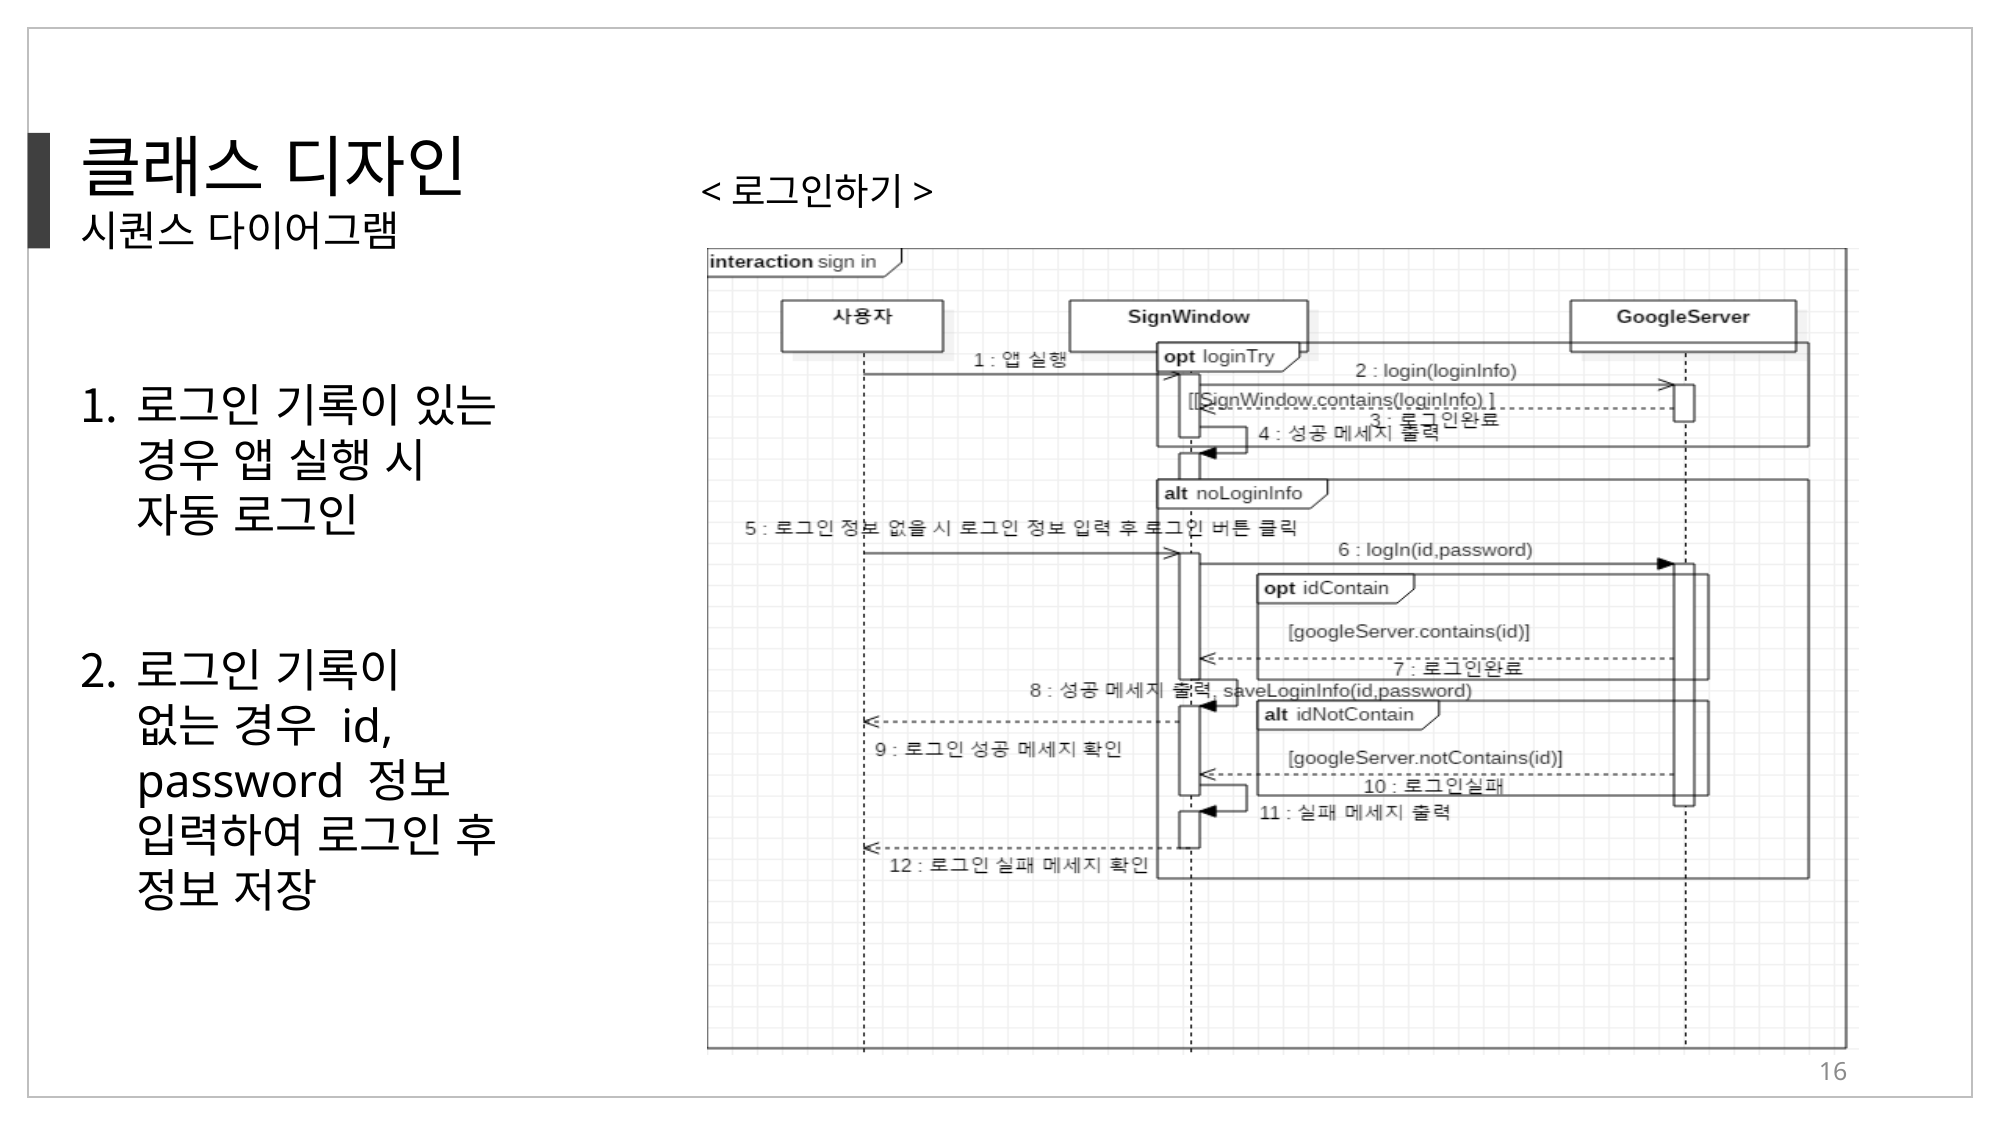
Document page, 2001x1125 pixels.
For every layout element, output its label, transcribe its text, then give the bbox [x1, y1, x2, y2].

text_box <로그인하기> [685, 160, 1151, 220]
text_box 로그인 기록이 있는 경우 앱 실행 시 자동 로그인 로그인 기록이 없는 경우 id, password 정보 입력하여 로그인 후 정보 저장 [65, 369, 525, 924]
slide_number 16 [1412, 1042, 1863, 1103]
text_box [27, 27, 1973, 1098]
text_box [27, 132, 51, 249]
picture [707, 248, 1859, 1055]
text_box 클래스 디자인 시퀀스 다이어그램 [65, 117, 863, 263]
